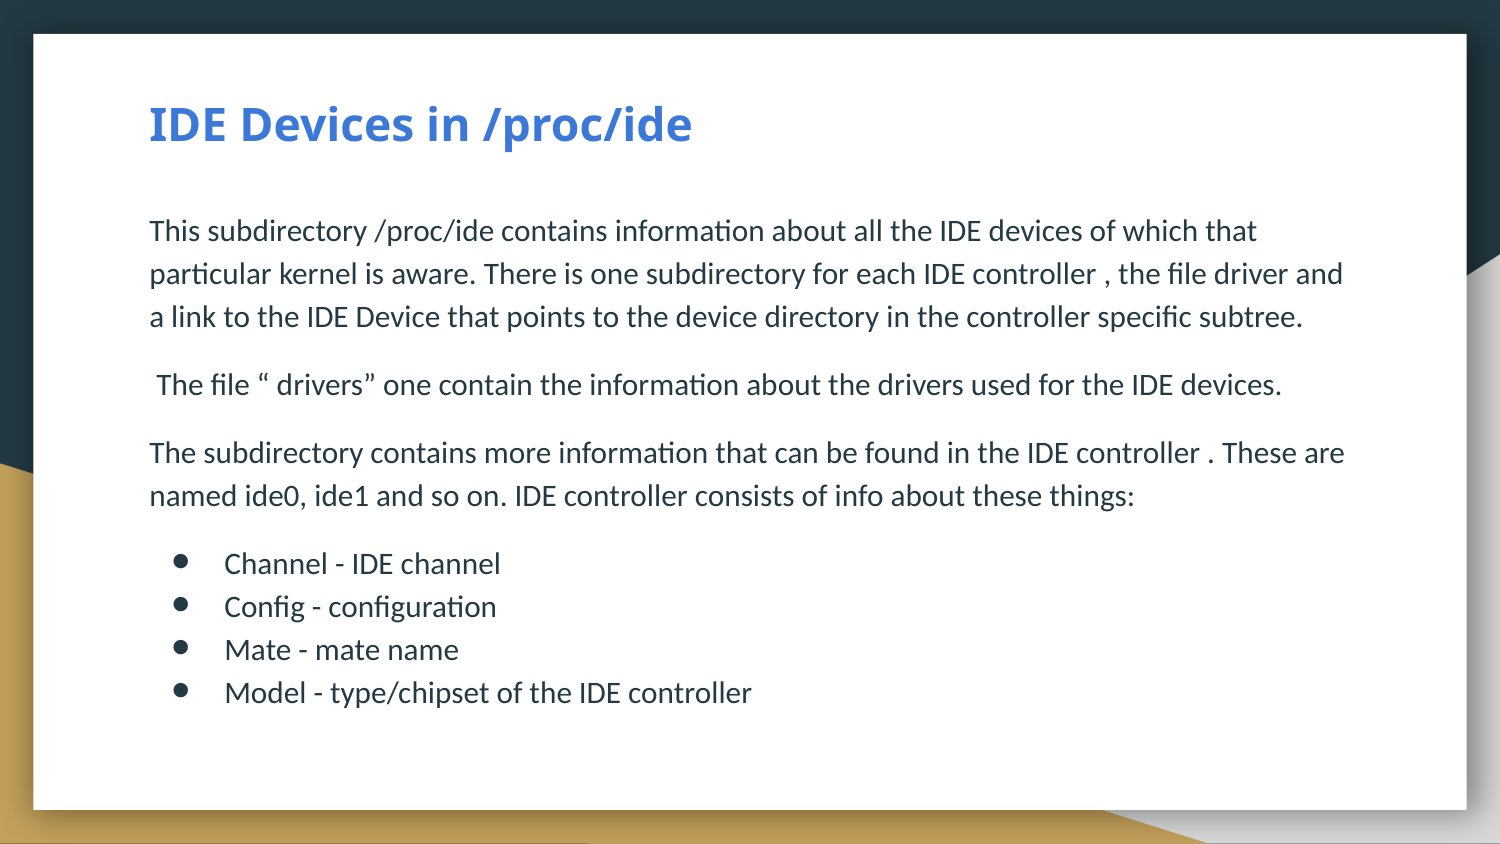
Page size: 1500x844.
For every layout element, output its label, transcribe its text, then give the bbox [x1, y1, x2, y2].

title IDE Devices in /proc/ide [134, 80, 1366, 166]
list This subdirectory /proc/ide contains information about all the IDE devices of which that particular kernel is aware. There is one subdirectory for each IDE controller , the file driver and a link to the IDE Device that points to the device directory in the controller specific subtree. The file “ drivers” one contain the information about the drivers used for the IDE devices. The subdirectory contains more information that can be found in the IDE controller . These are named ide0, ide1 and so on. IDE controller consists of info about these things: Channel - IDE channel Config - configuration Mate - mate name Model - type/chipset of the IDE controller [134, 189, 1366, 729]
